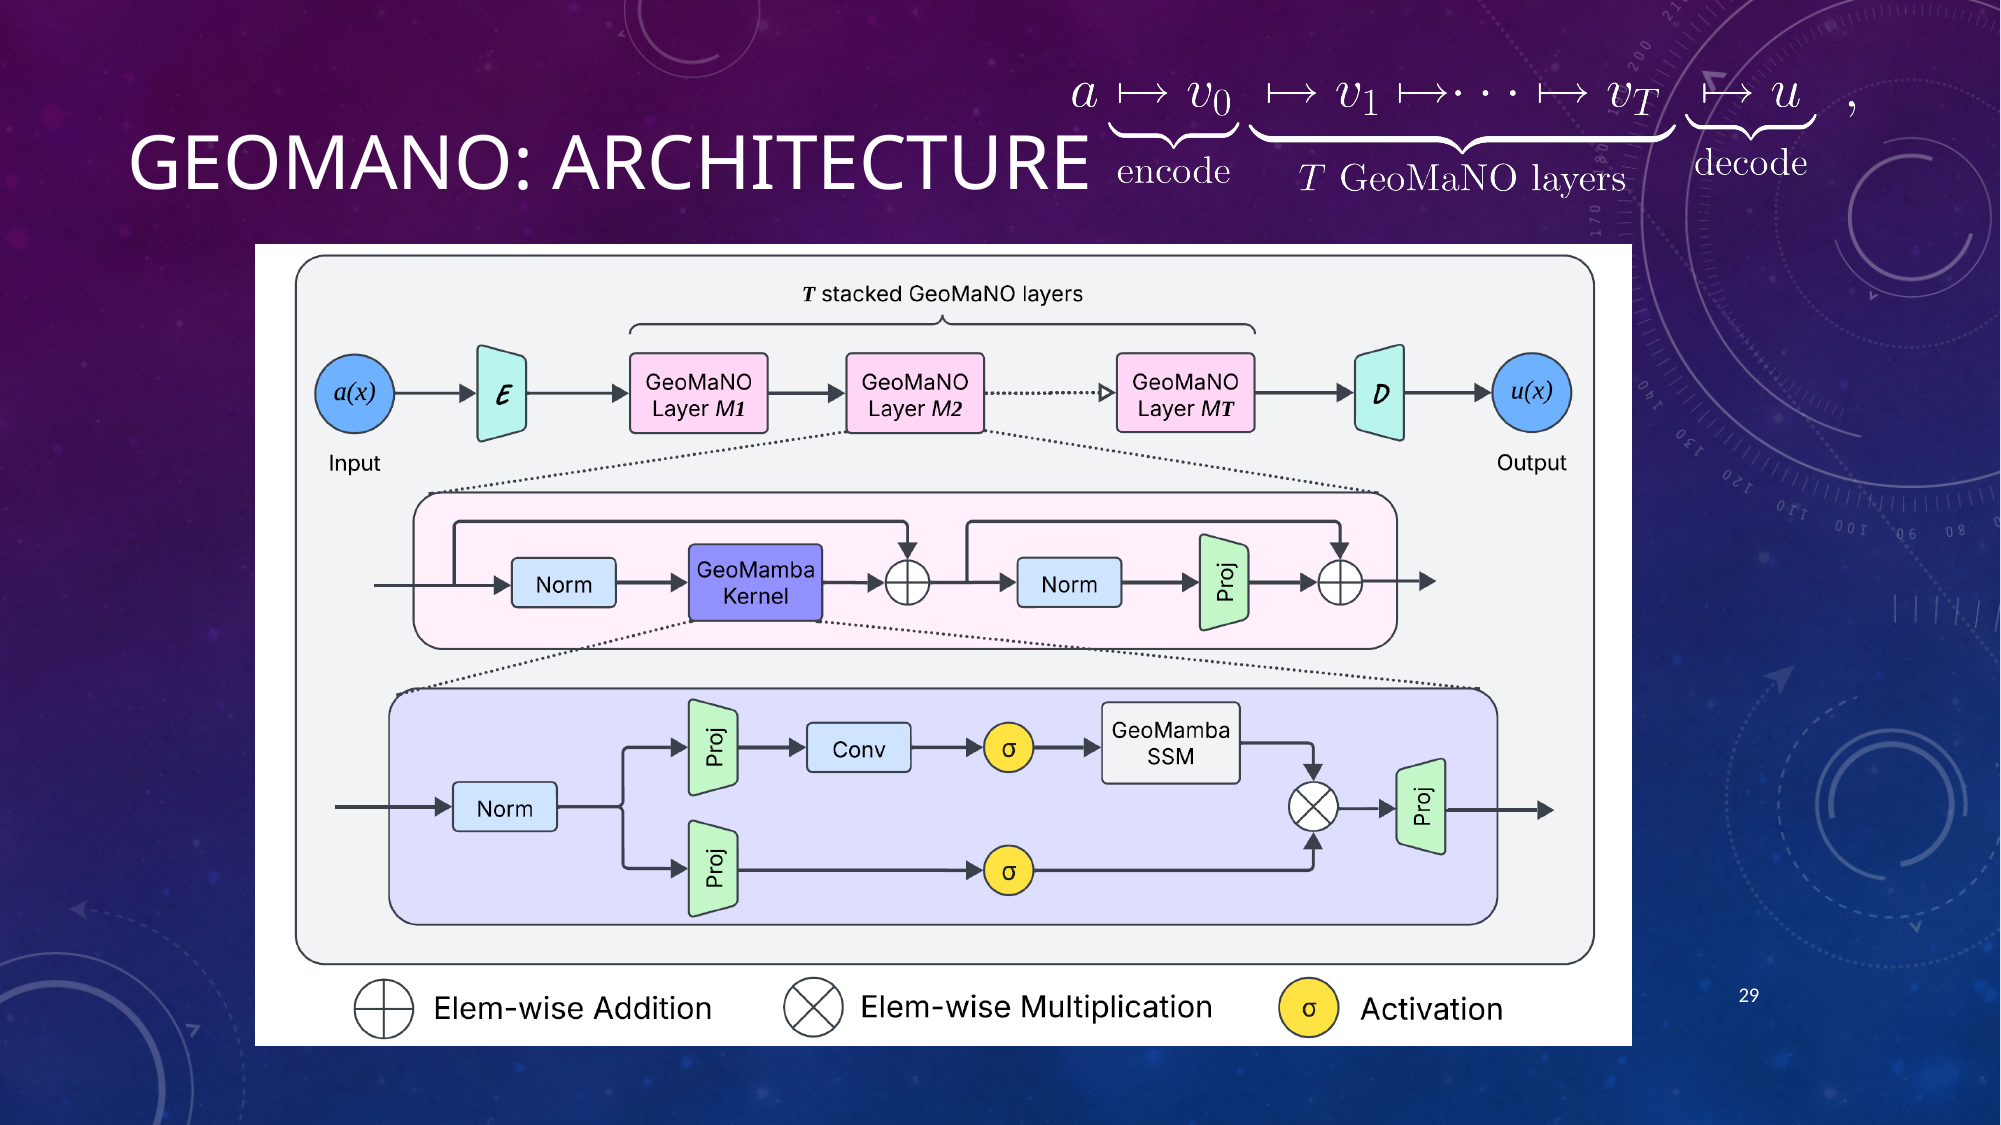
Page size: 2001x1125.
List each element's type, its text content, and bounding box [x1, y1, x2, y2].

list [255, 244, 1632, 1046]
slide_number 29 [1684, 963, 1775, 1025]
picture [0, 0, 2001, 1125]
title GeoMaNO: Architecture [112, 40, 1775, 279]
